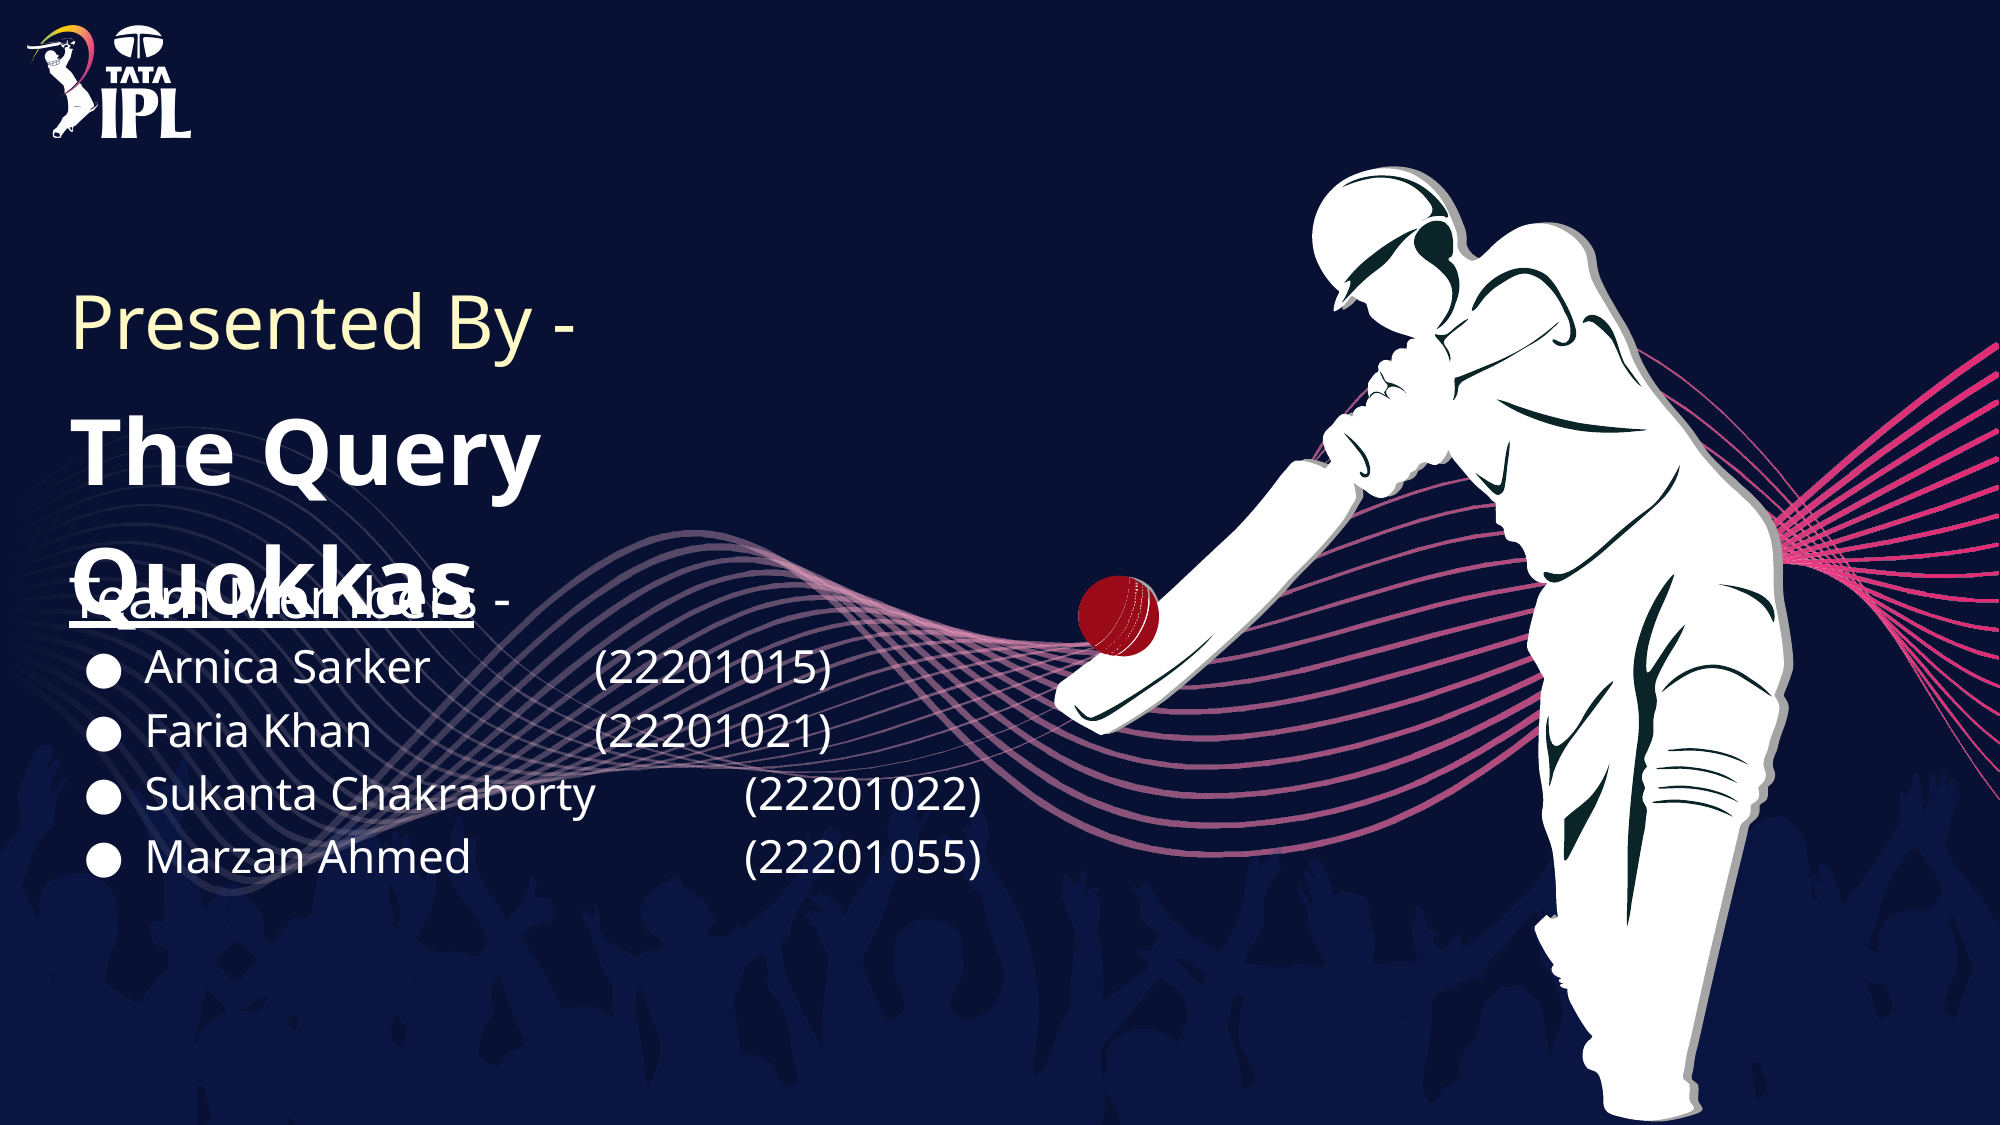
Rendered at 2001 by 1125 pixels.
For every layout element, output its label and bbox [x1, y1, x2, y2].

picture [0, 0, 2000, 1125]
text_box [1078, 575, 1160, 657]
